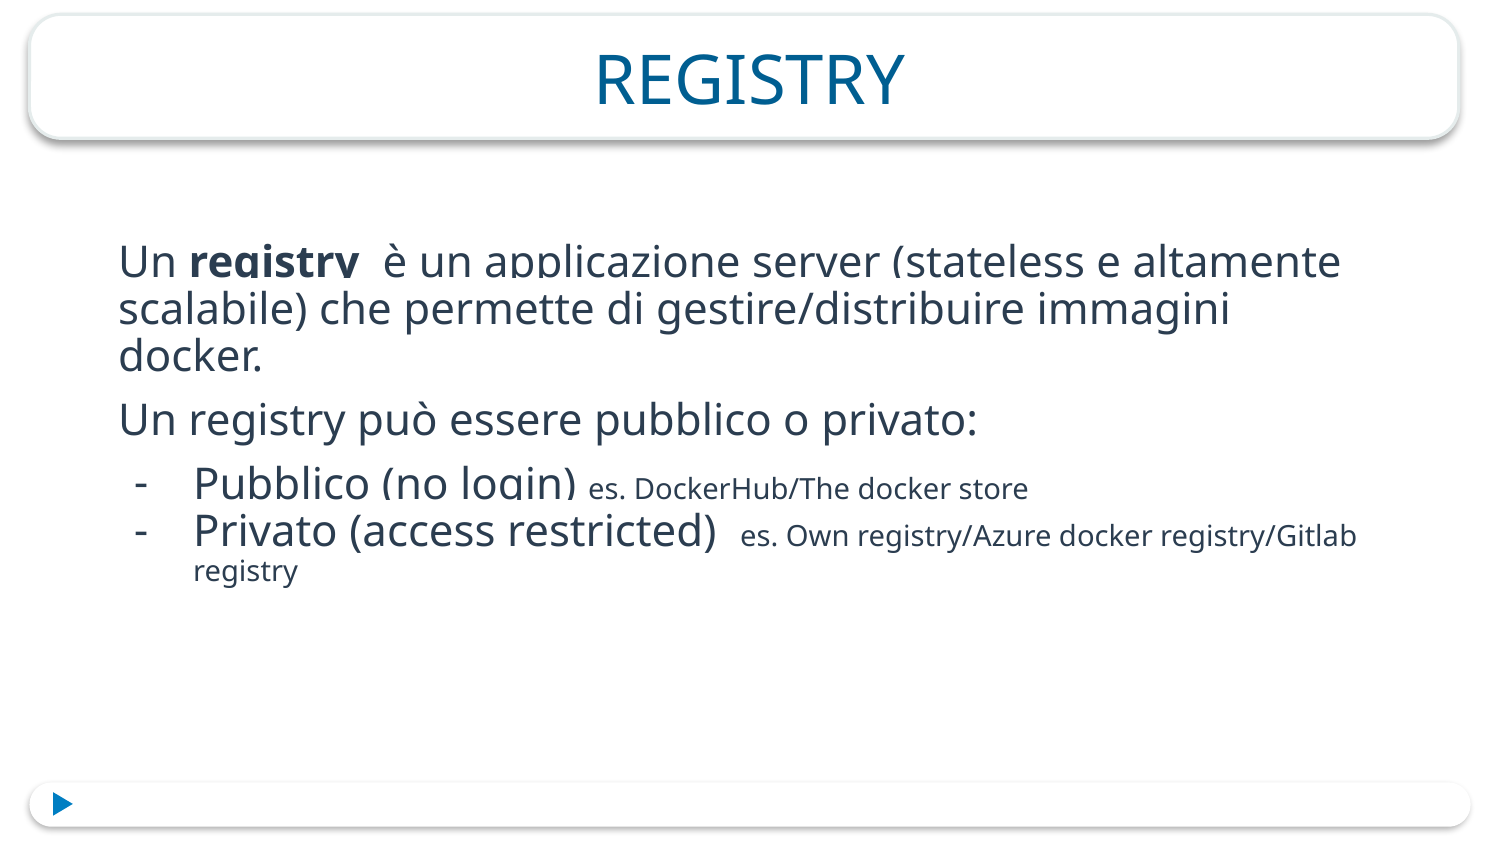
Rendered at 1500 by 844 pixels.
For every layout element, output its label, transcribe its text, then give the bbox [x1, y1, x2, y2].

list Un registry è un applicazione server (stateless e altamente scalabile) che permette di gestire/distribuire immagini docker. Un registry può essere pubblico o privato: Pubblico (no login) es. DockerHub/The docker store Privato (access restricted) es. Own registry/Azure docker registry/Gitlab registry [103, 224, 1397, 760]
title REGISTRY [0, 0, 1500, 165]
